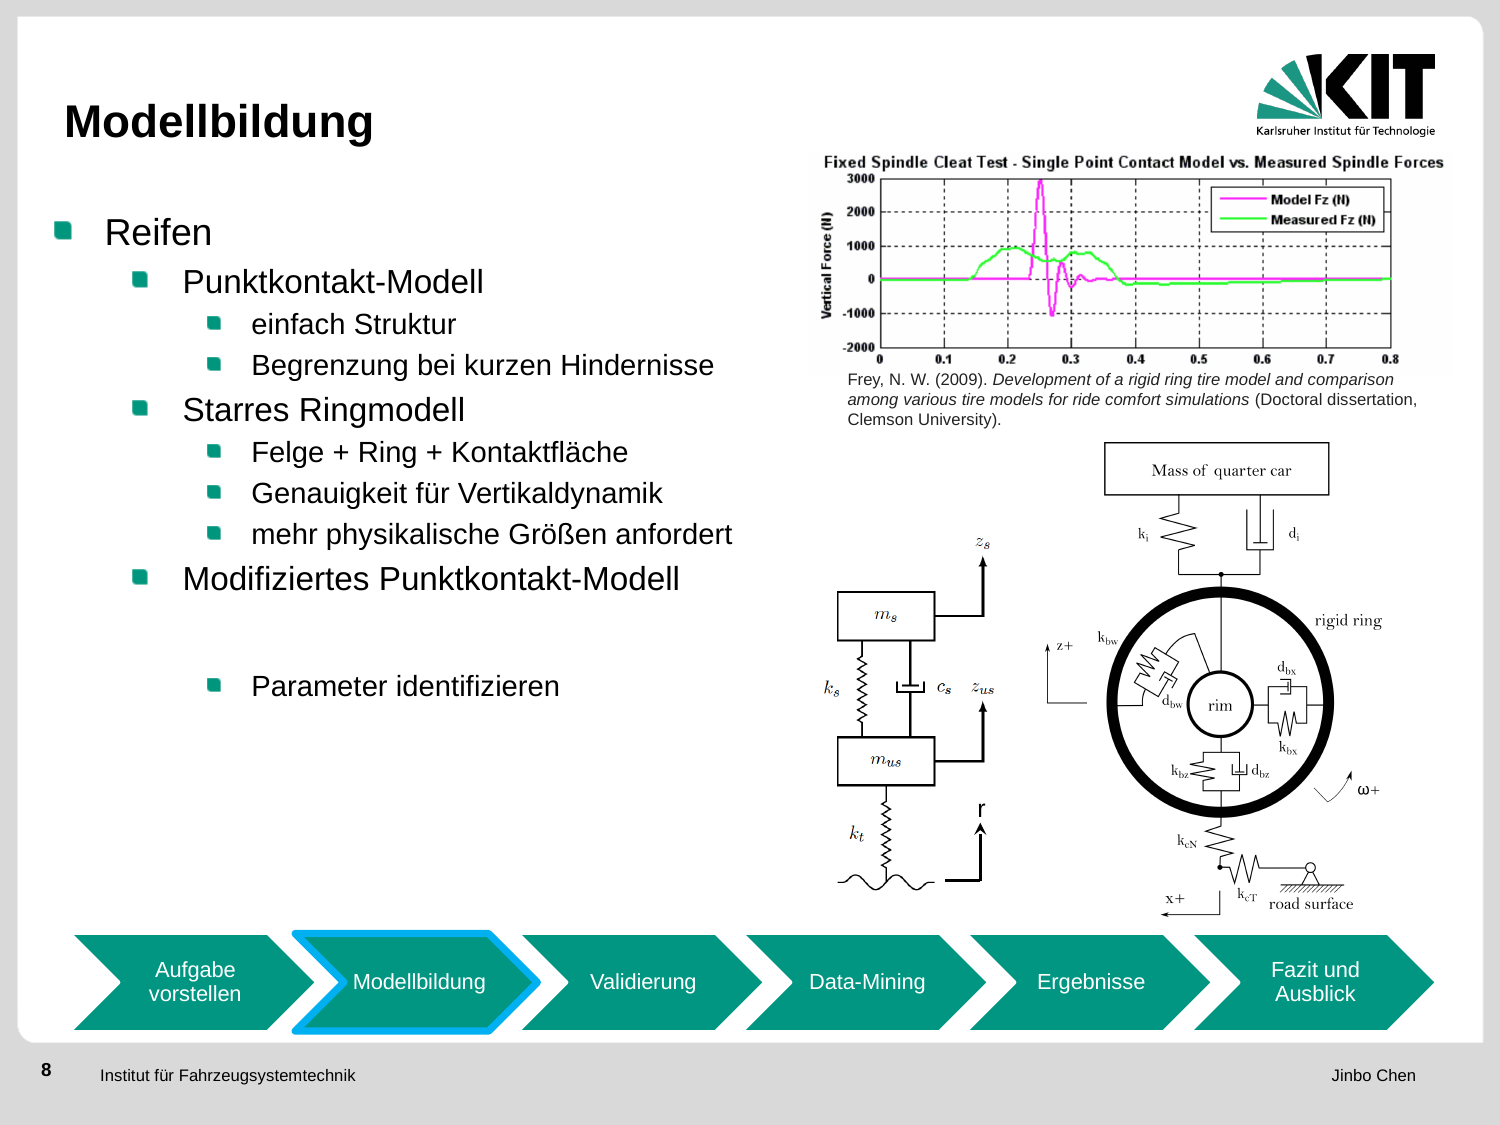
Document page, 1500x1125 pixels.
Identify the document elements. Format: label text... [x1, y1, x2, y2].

picture [0, 0, 1500, 1125]
title Modellbildung [63, 54, 1199, 148]
text_box [293, 931, 540, 1034]
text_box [808, 152, 1452, 438]
